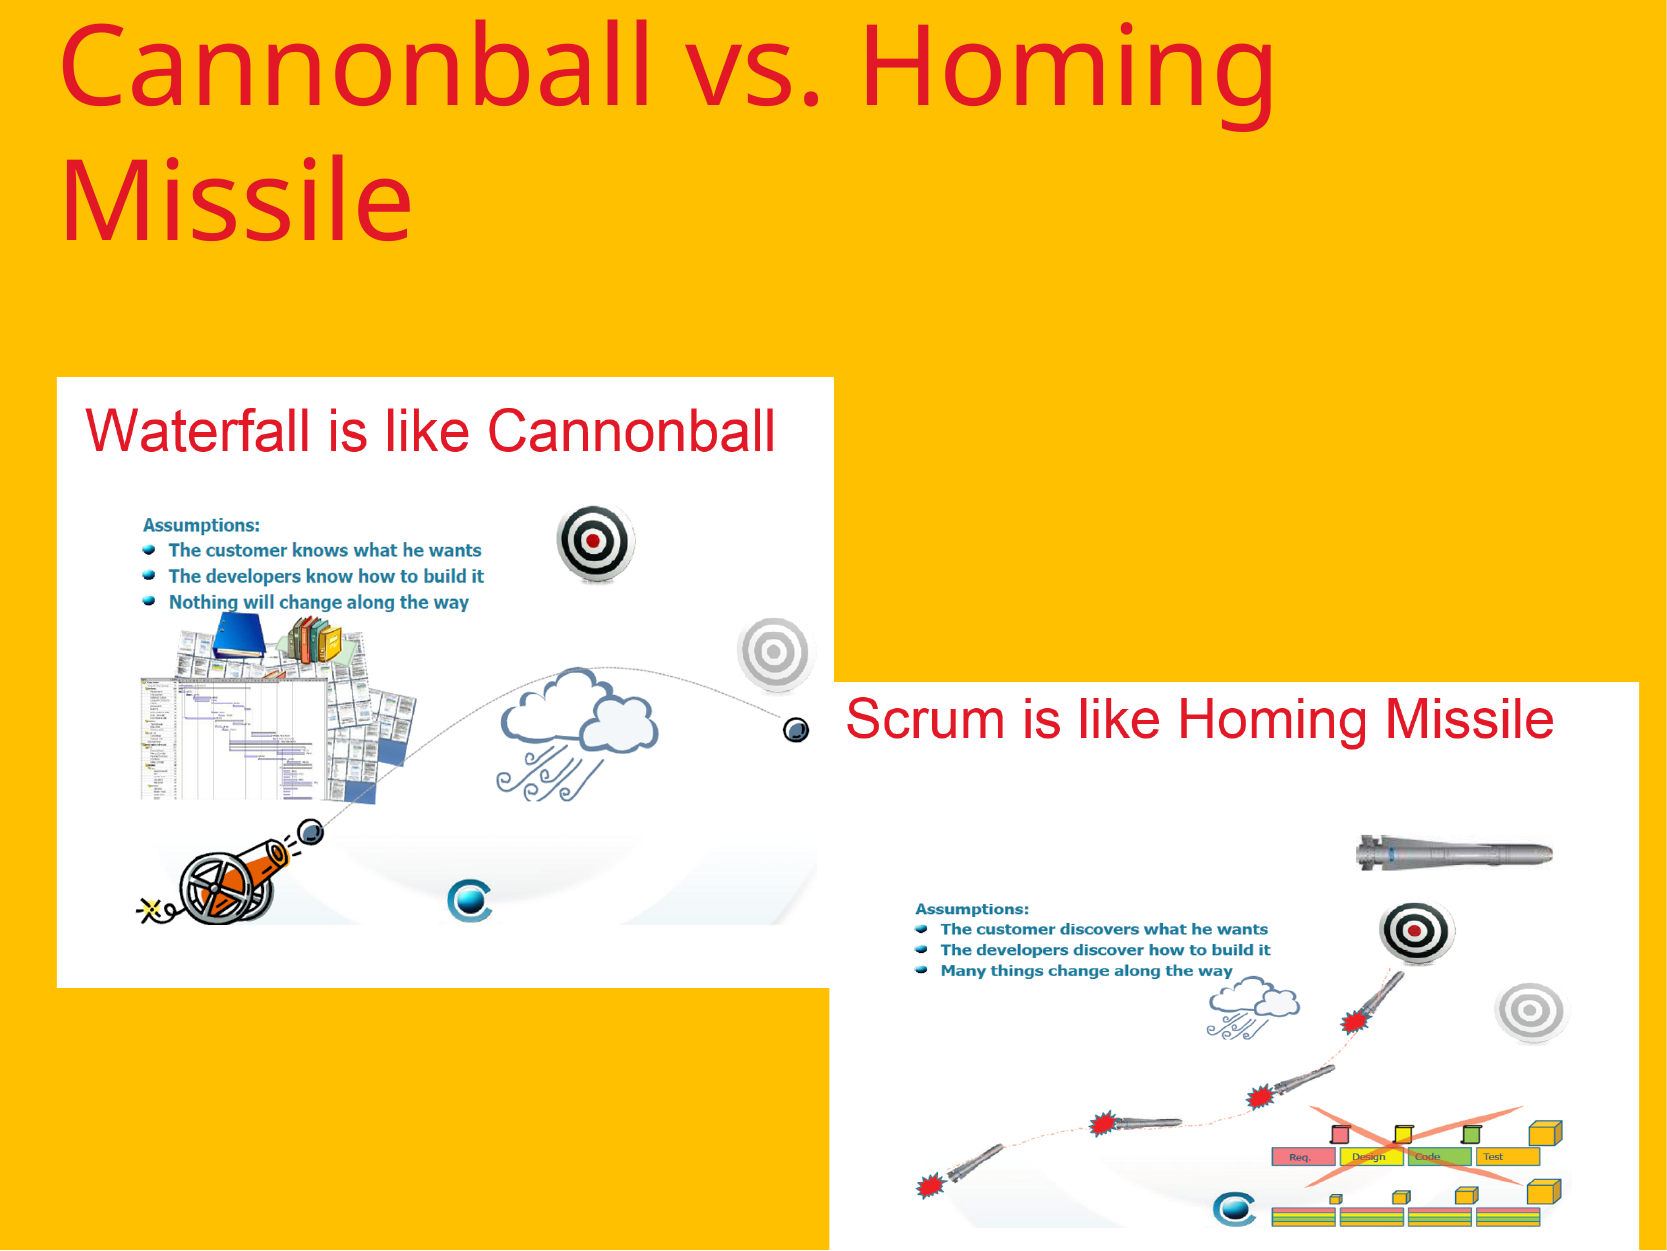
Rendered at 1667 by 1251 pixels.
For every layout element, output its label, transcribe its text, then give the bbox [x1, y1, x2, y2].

picture [56, 377, 1640, 1250]
title Cannonball vs. Homing Missile [56, 0, 1609, 257]
